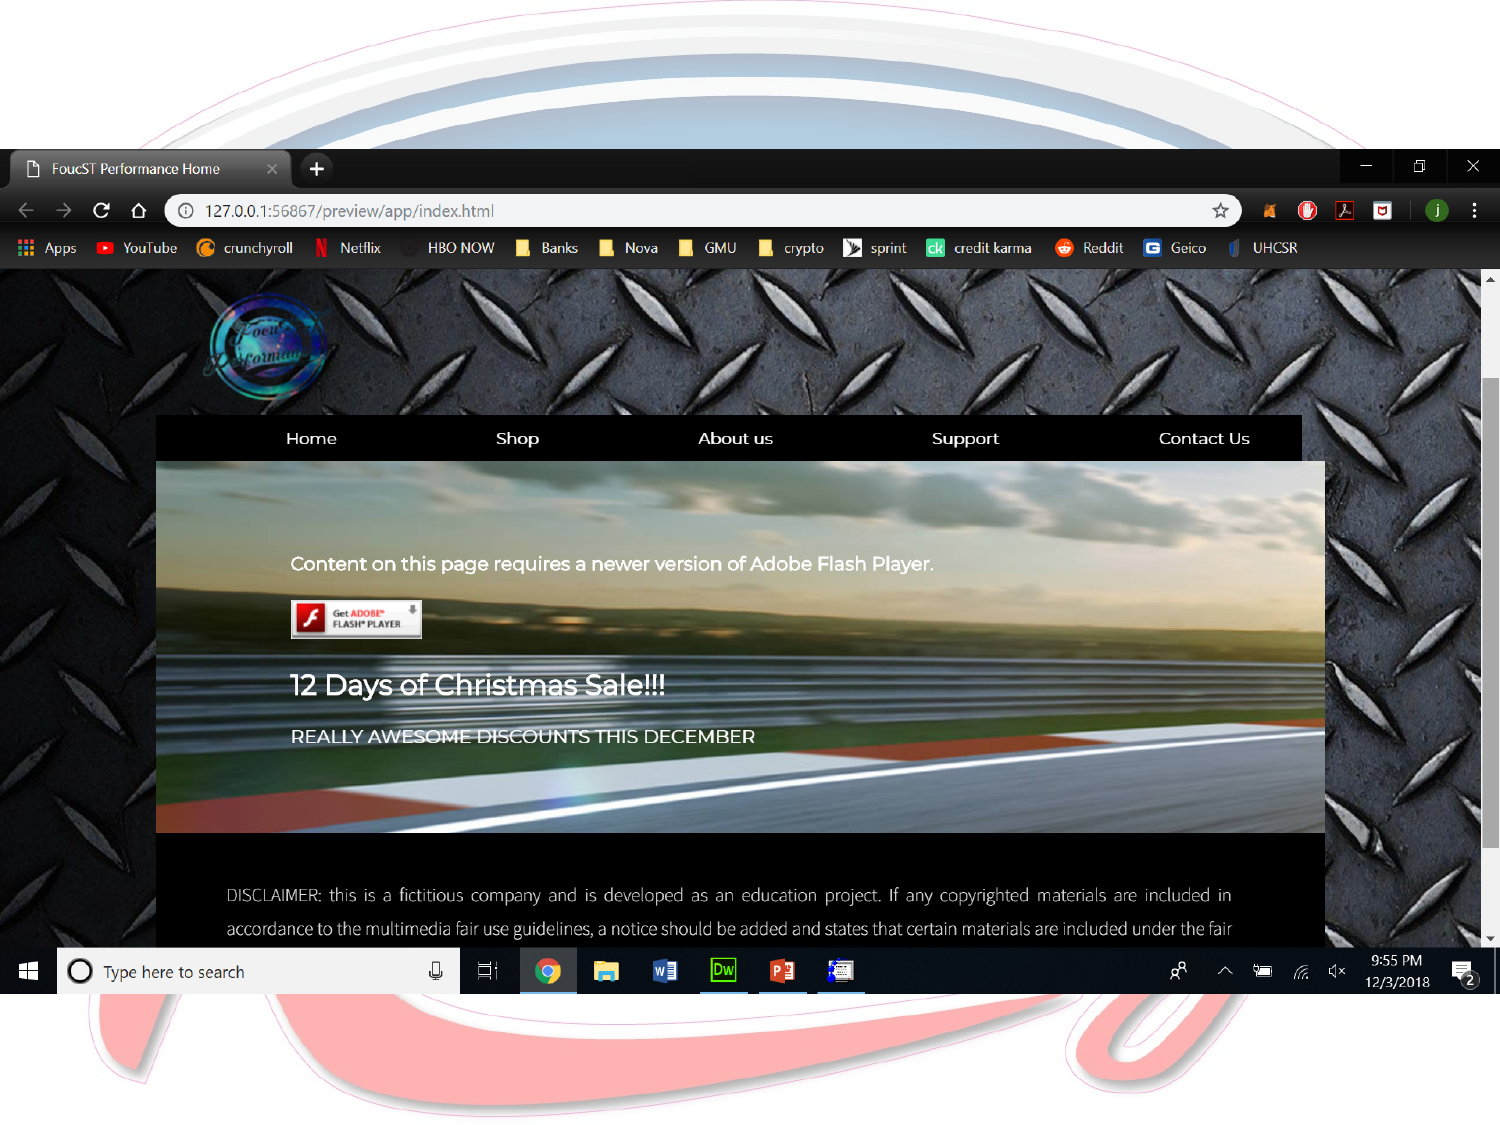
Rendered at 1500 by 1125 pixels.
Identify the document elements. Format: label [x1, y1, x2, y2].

picture [0, 149, 1500, 994]
